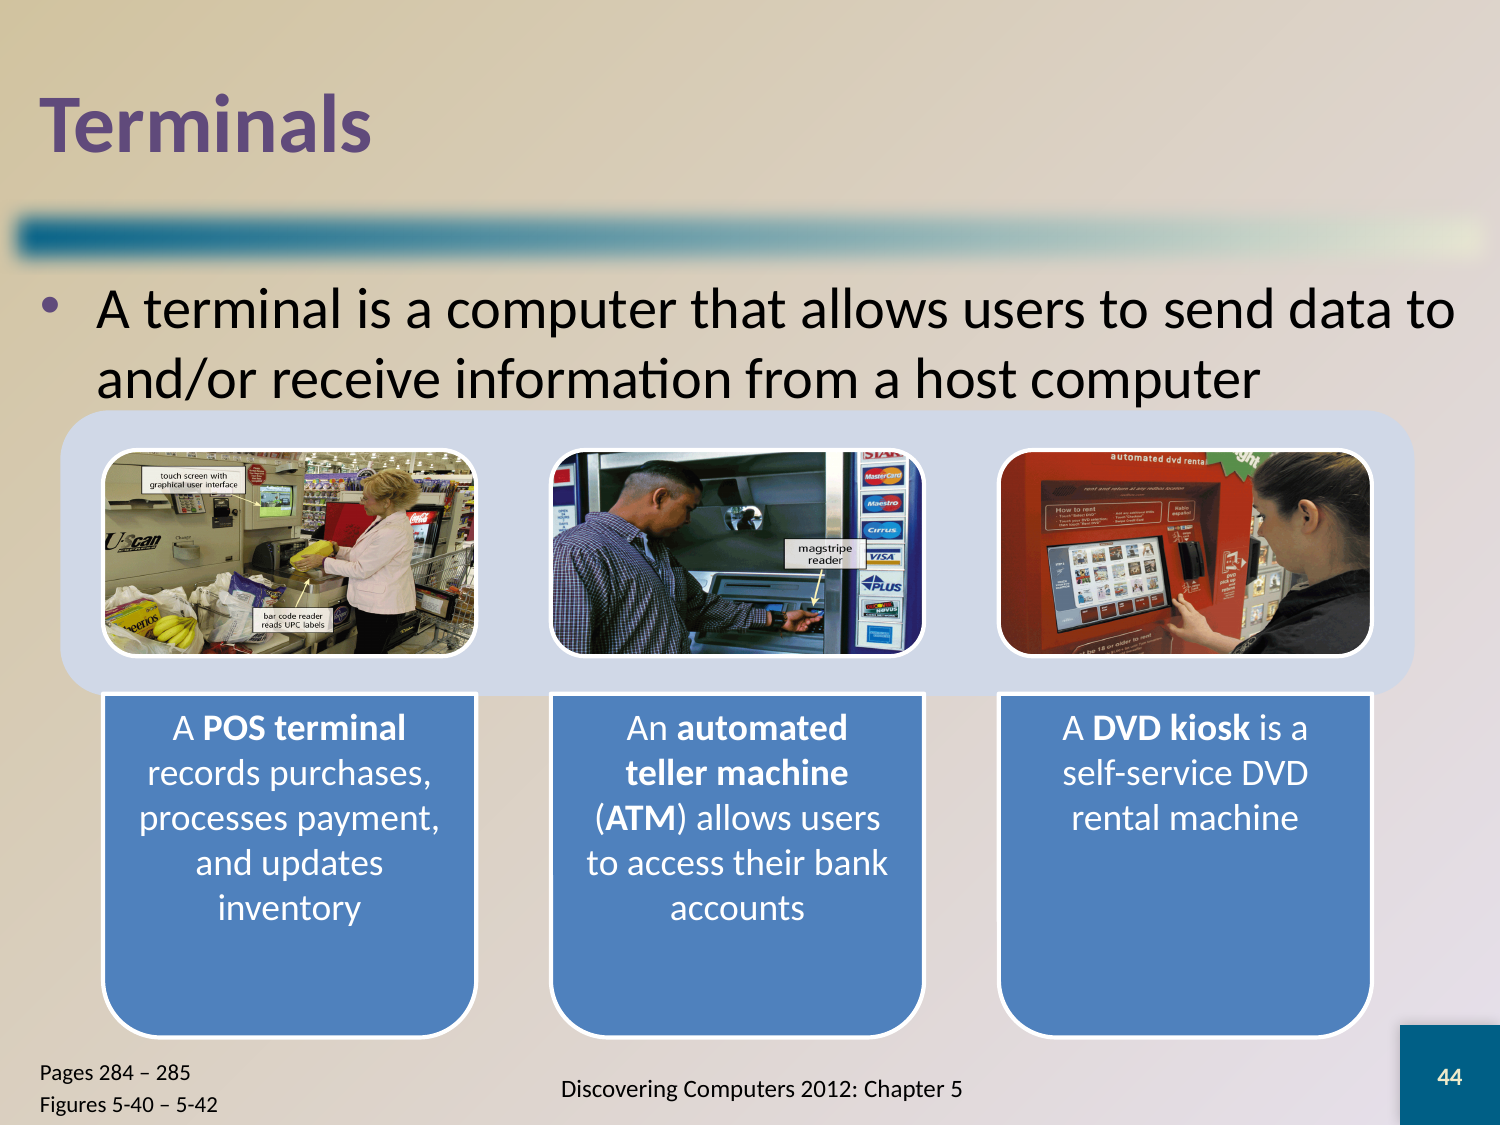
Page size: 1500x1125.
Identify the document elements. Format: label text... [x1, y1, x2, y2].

list A terminal is a computer that allows users to send data to and/or receive information from a host computer [24, 262, 1475, 1025]
slide_number 44 [1400, 1025, 1500, 1125]
footer Discovering Computers 2012: Chapter 5 [450, 1050, 1075, 1125]
title Terminals [24, 24, 1475, 213]
list Pages 284 – 285 Figures 5-40 – 5-42 [24, 1050, 300, 1125]
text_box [62, 412, 1413, 1038]
